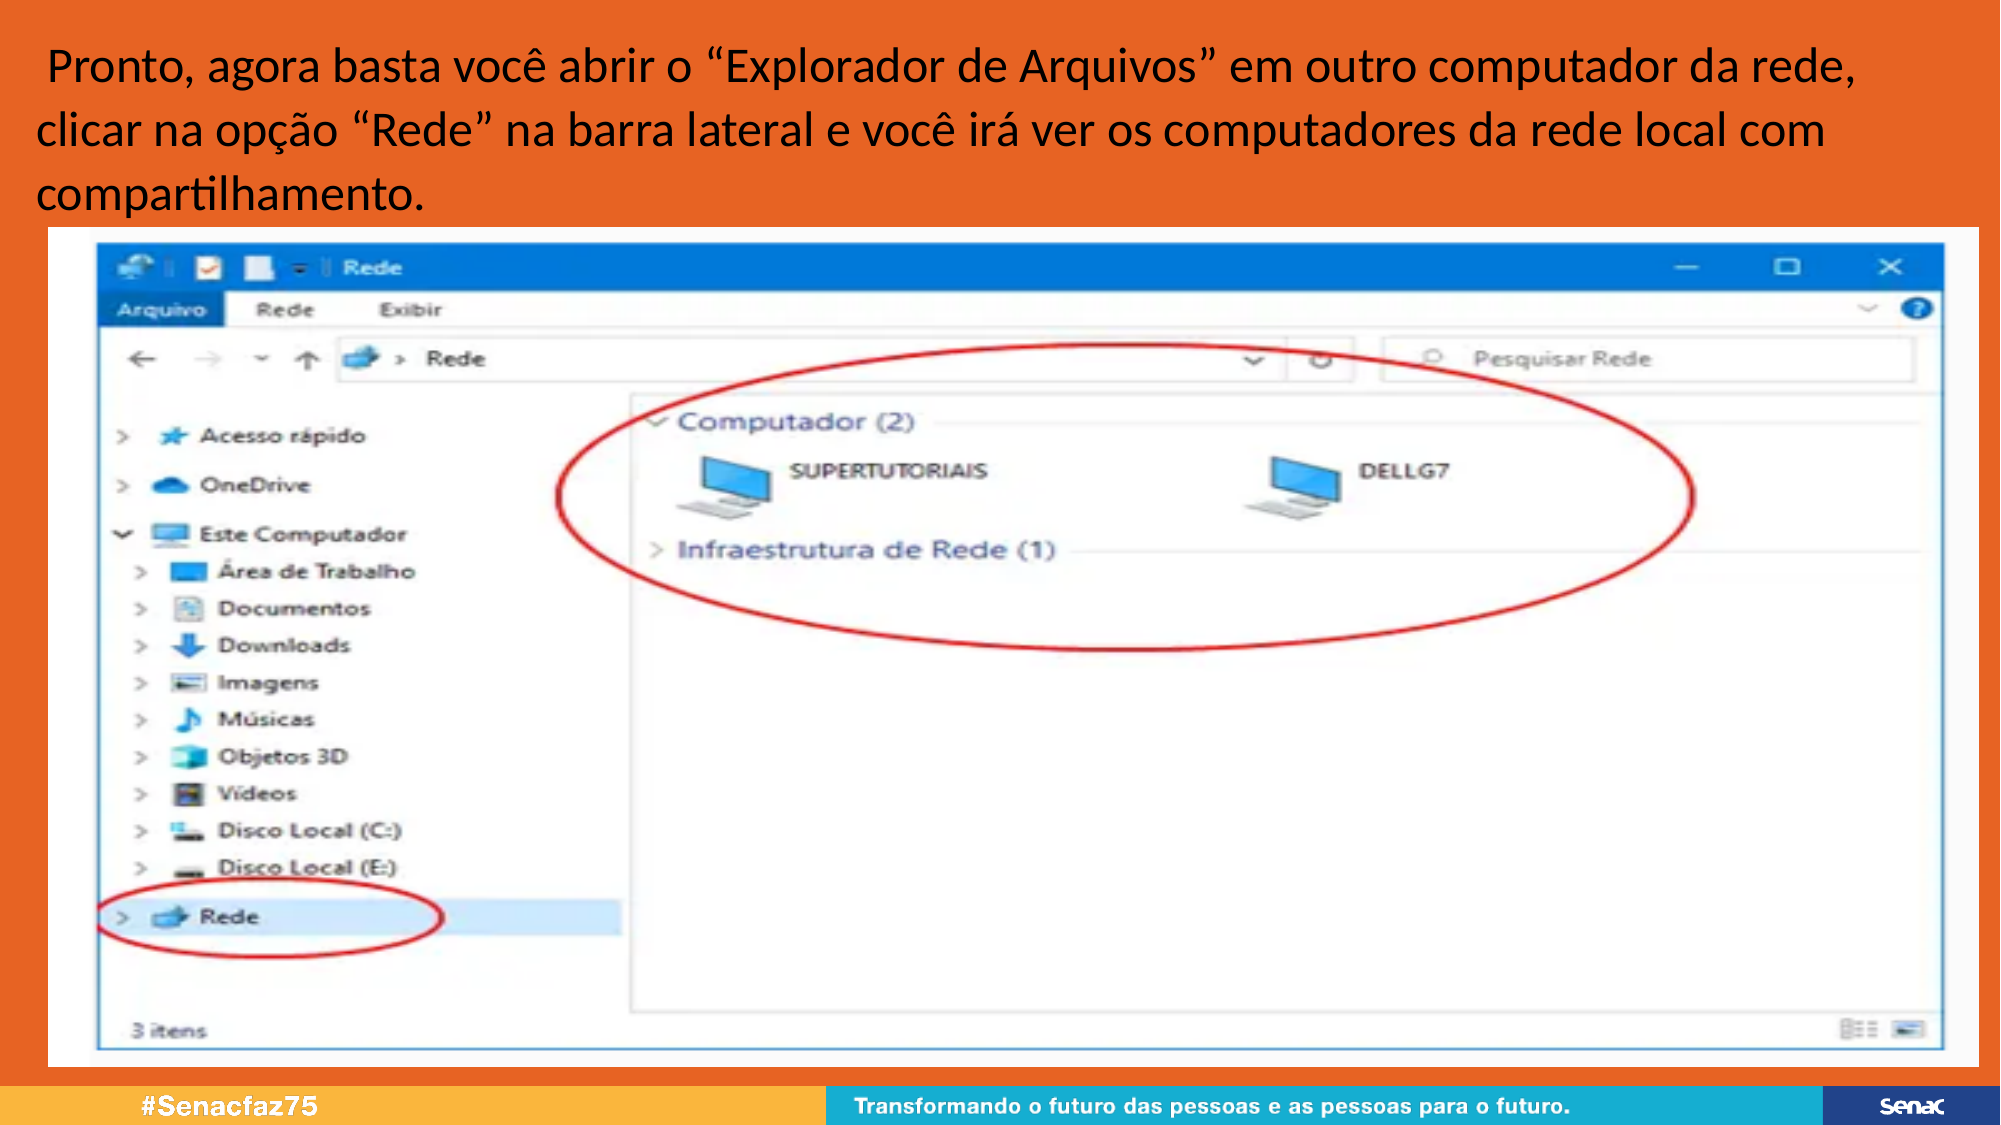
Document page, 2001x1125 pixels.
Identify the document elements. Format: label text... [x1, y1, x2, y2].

picture [0, 1078, 2000, 1125]
picture [48, 227, 1979, 1067]
text_box Pronto, agora basta você abrir o “Explorador de Arquivos” em outro computador da rede, clicar na opção “Rede” na barra lateral e você irá ver os computadores da rede local com compartilhamento. [21, 20, 1979, 229]
